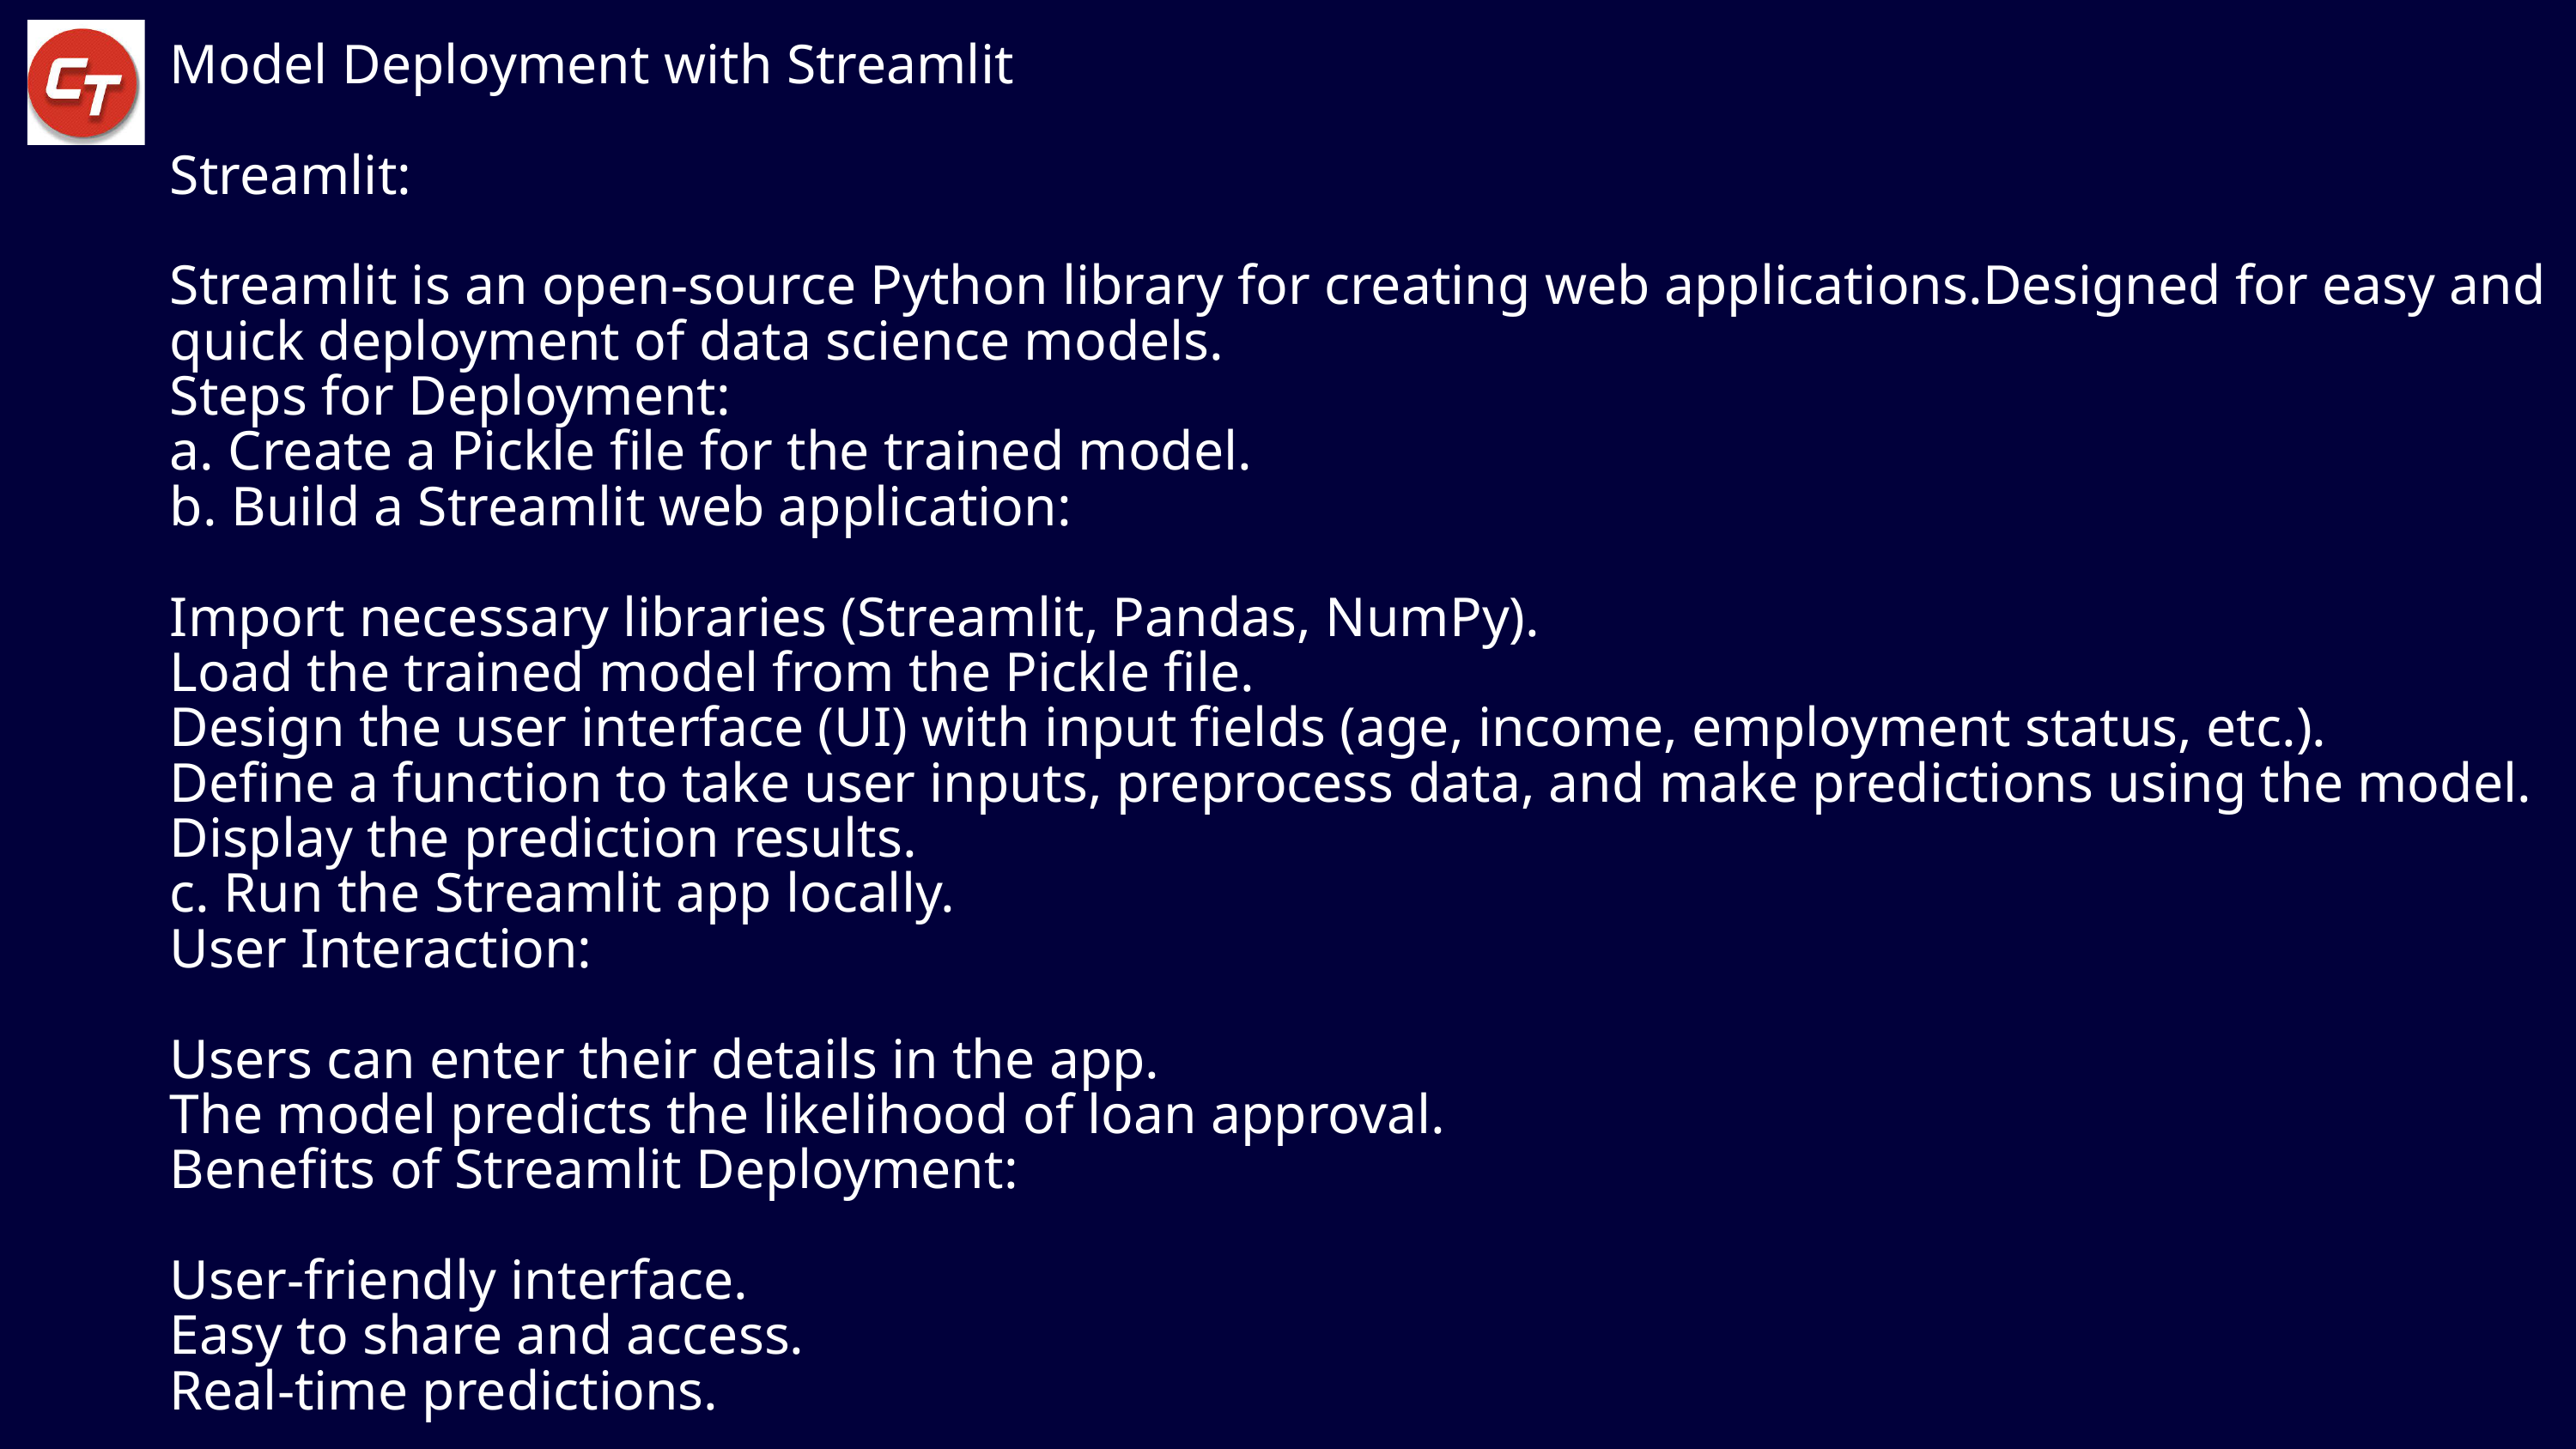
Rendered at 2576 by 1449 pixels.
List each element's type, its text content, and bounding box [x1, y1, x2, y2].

text_box [27, 20, 145, 145]
text_box Model Deployment with Streamlit Streamlit: Streamlit is an open-source Python library for creating web applications.Designed for easy and quick deployment of data science models. Steps for Deployment: a. Create a Pickle file for the trained model. b. Build a Streamlit web application: Import necessary libraries (Streamlit, Pandas, NumPy). Load the trained model from the Pickle file. Design the user interface (UI) with input fields (age, income, employment status, etc.). Define a function to take user inputs, preprocess data, and make predictions using the model. Display the prediction results. c. Run the Streamlit app locally. User Interaction: Users can enter their details in the app. The model predicts the likelihood of loan approval. Benefits of Streamlit Deployment: User-friendly interface. Easy to share and access. Real-time predictions. [169, 39, 2576, 1421]
